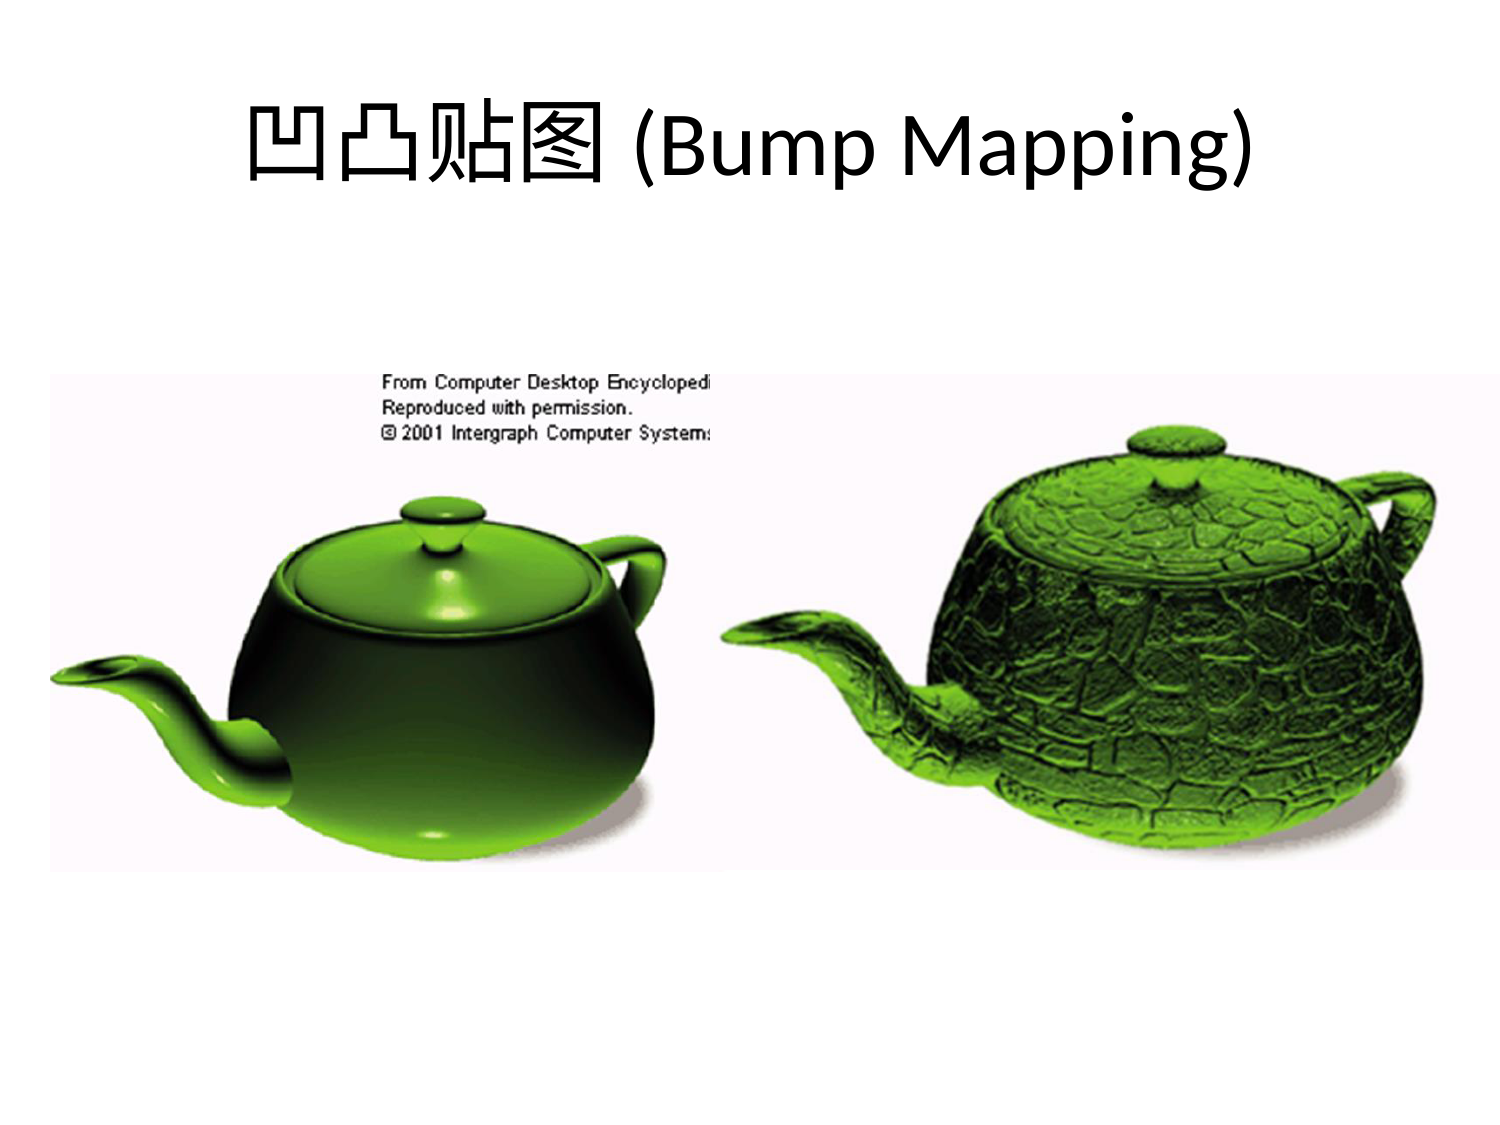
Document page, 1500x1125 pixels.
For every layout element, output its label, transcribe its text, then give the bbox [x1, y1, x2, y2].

title 凹凸贴图(Bump Mapping) [75, 45, 1425, 233]
picture [49, 374, 1500, 872]
